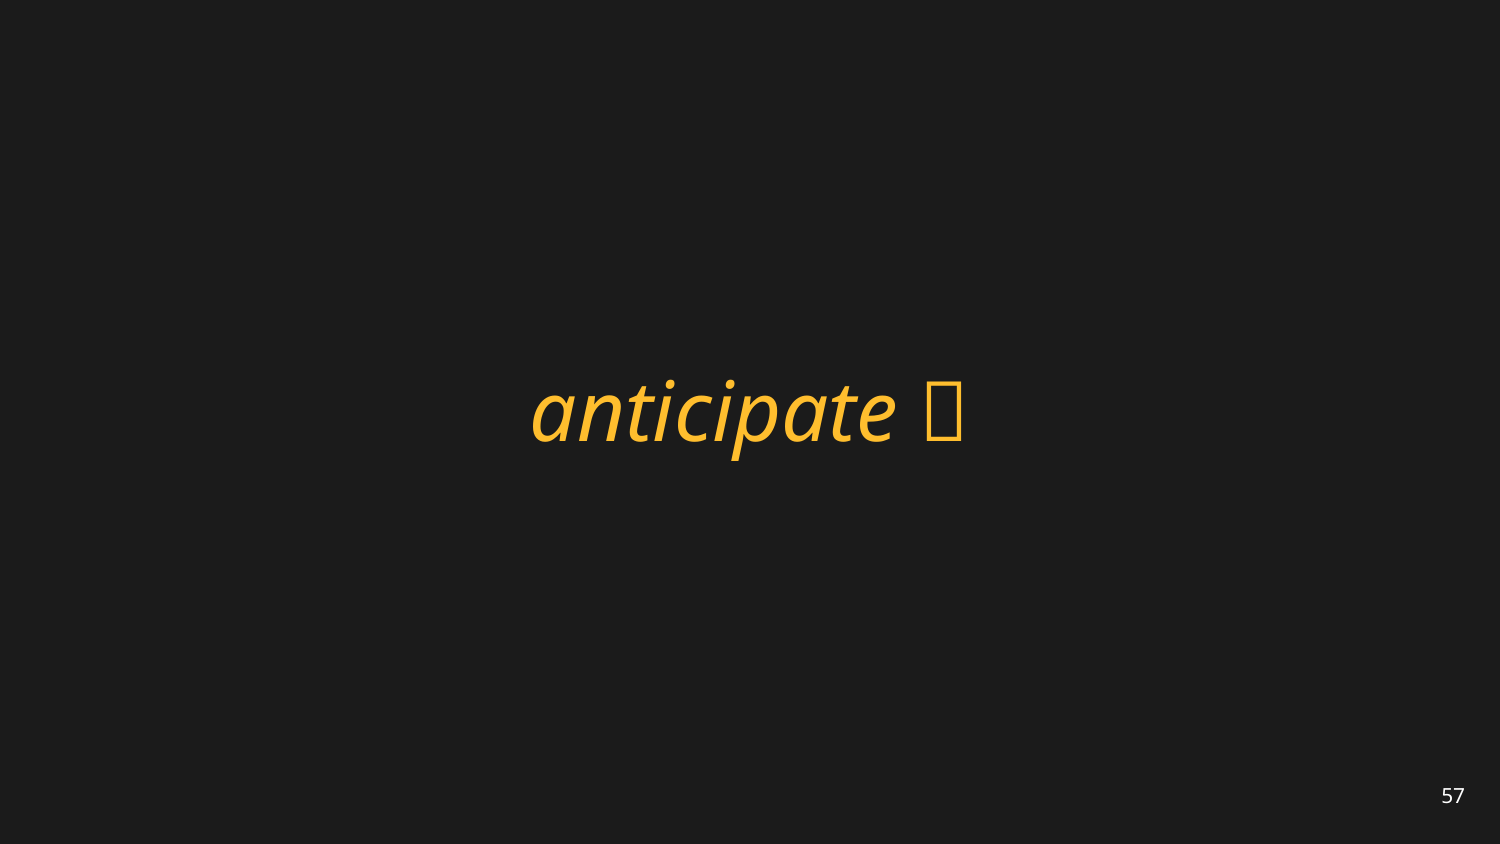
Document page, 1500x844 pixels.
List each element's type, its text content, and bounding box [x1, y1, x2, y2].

slide_number 57 [1389, 764, 1480, 830]
title anticipate 👀 [51, 72, 1449, 753]
